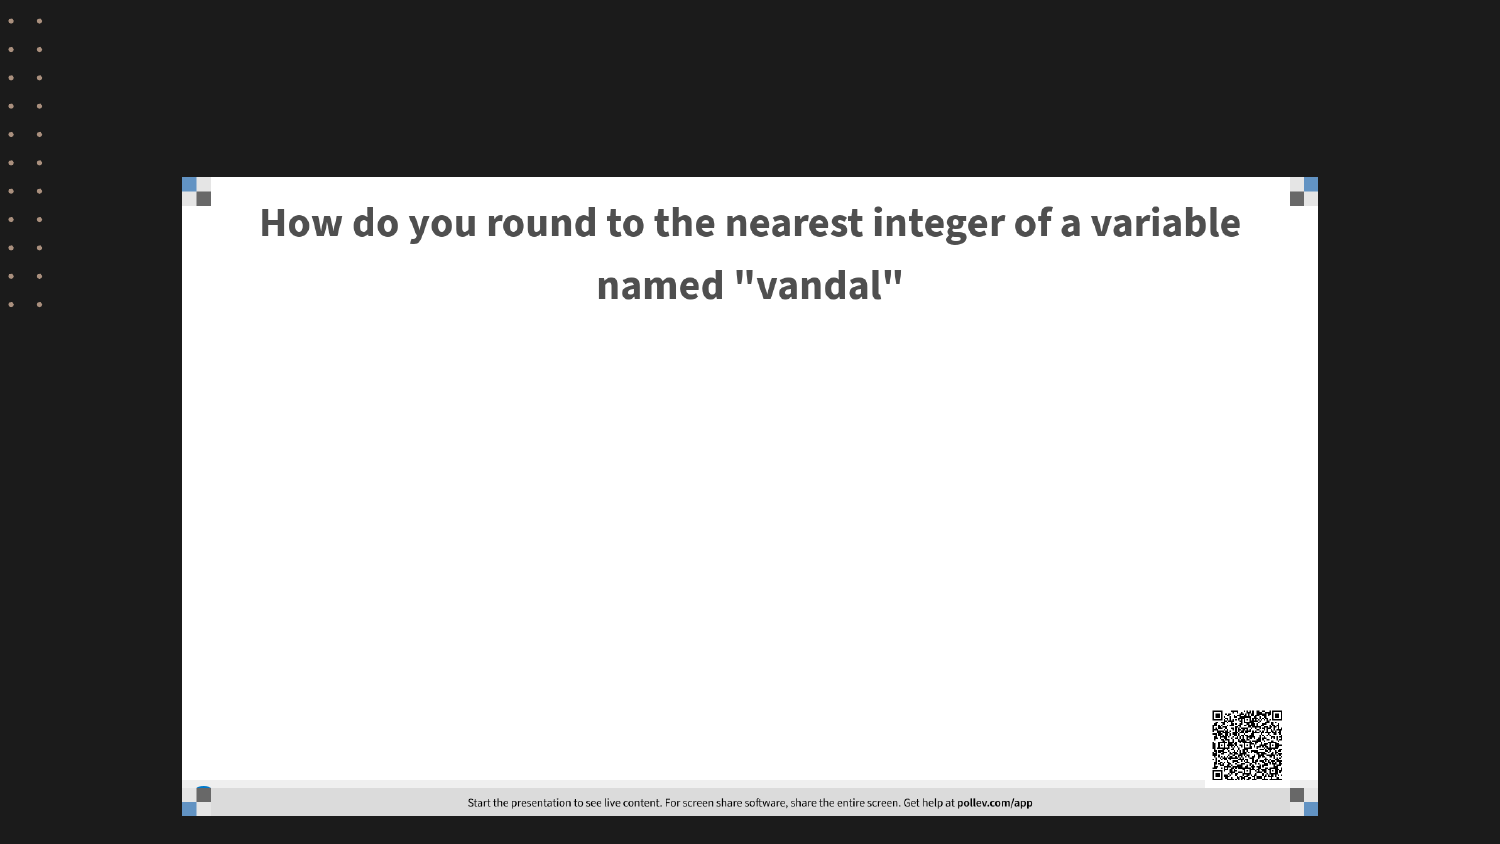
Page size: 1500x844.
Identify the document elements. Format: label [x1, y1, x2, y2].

picture [182, 176, 1318, 816]
